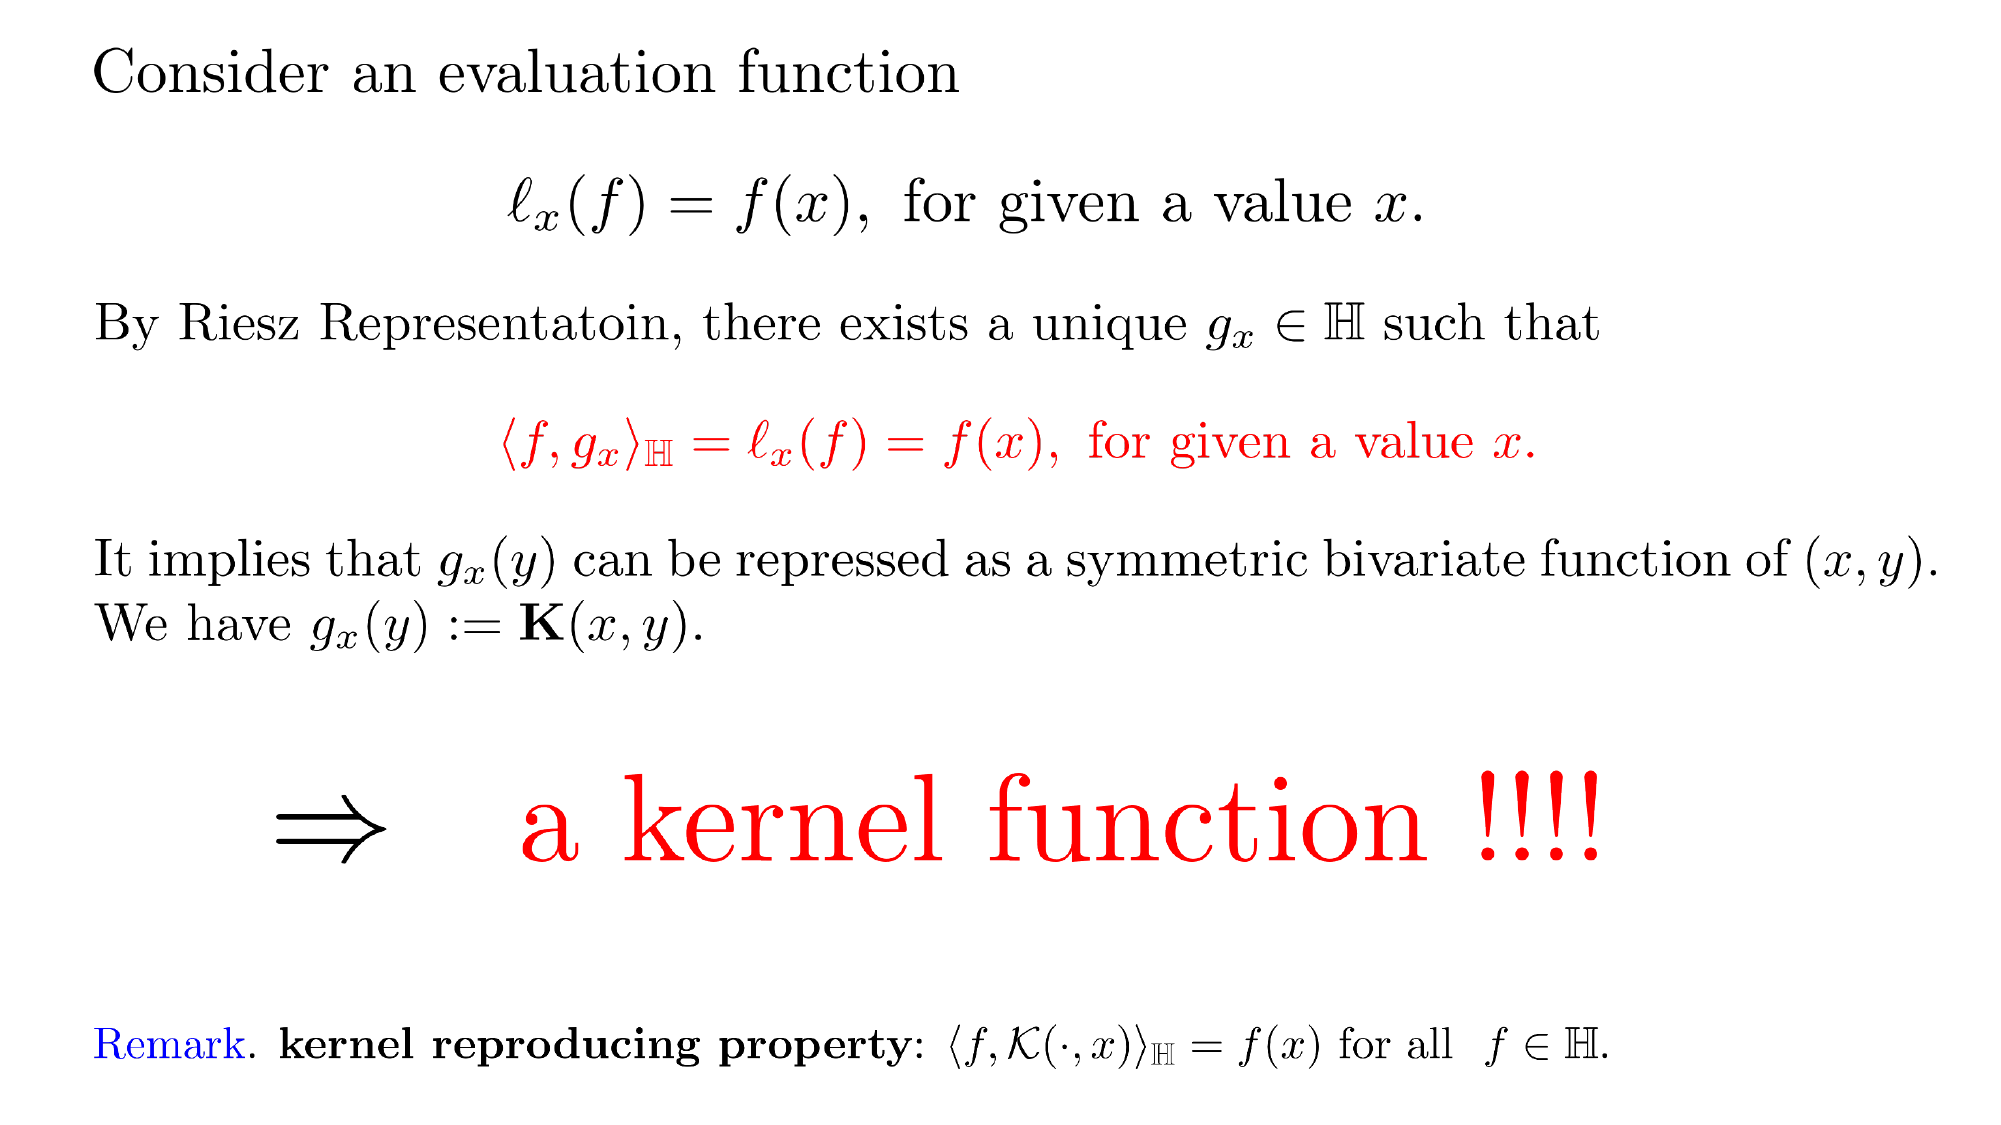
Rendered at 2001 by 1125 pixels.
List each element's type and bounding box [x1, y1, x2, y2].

picture [94, 1024, 1607, 1069]
picture [507, 174, 1421, 236]
picture [94, 46, 959, 93]
picture [94, 302, 1936, 653]
picture [276, 770, 1597, 864]
